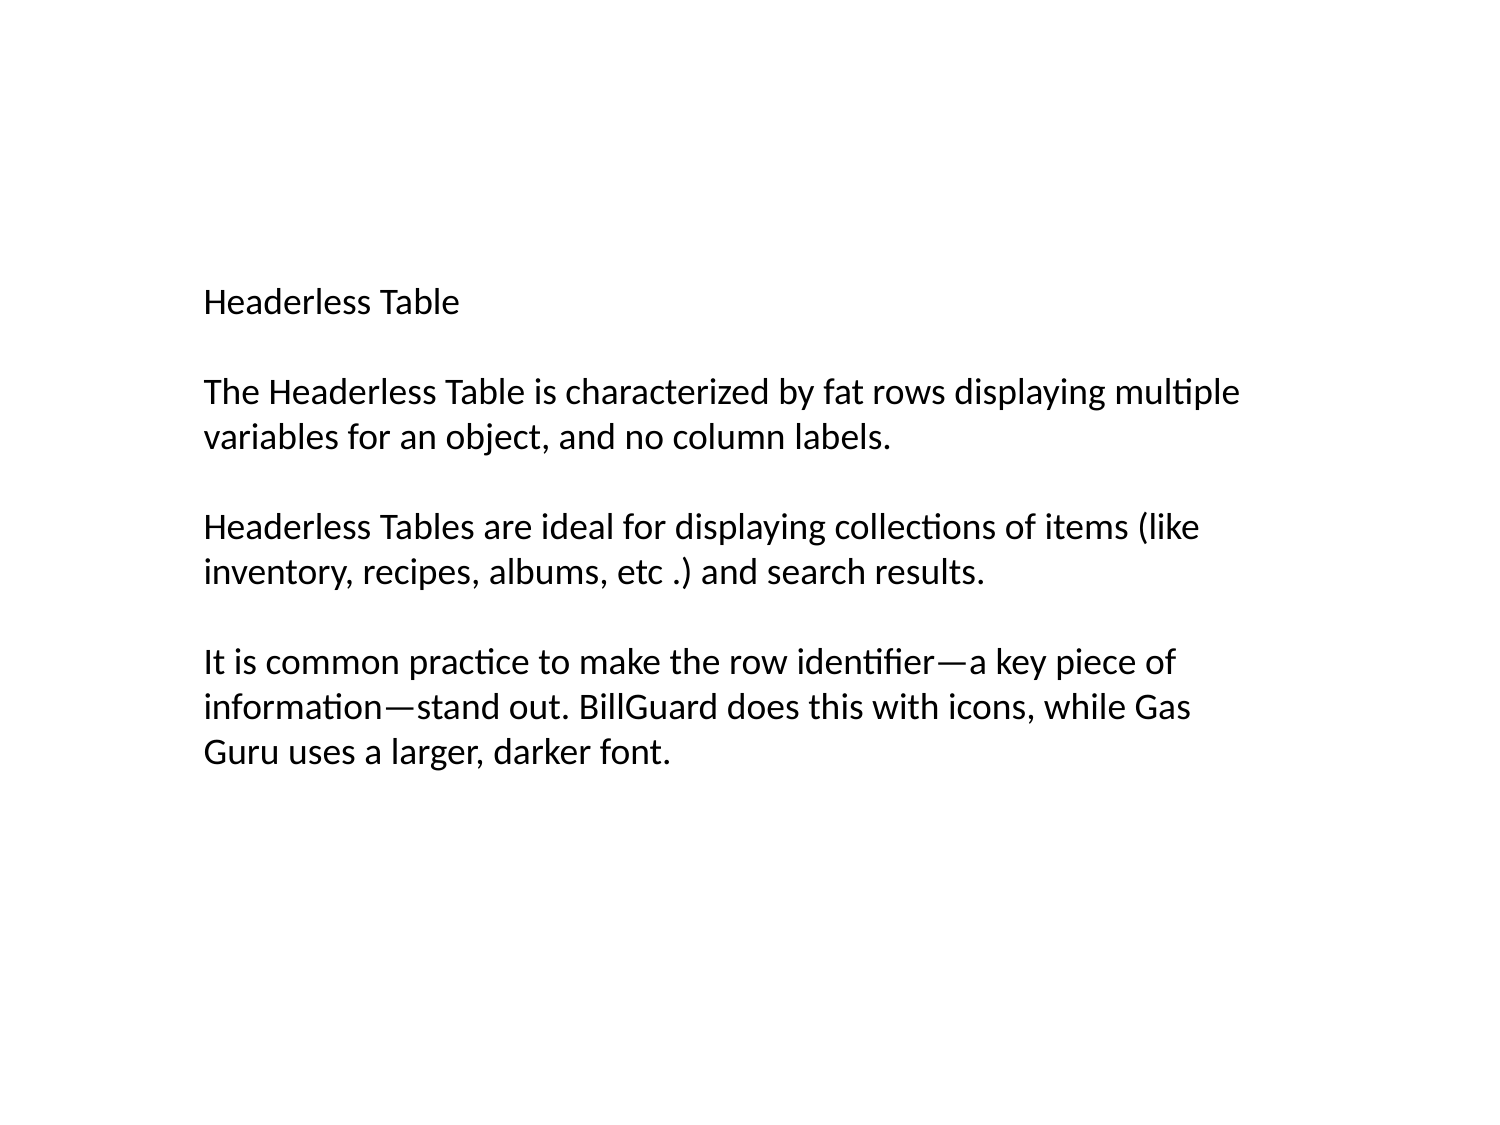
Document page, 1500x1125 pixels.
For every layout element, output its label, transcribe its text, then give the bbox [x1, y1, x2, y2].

text_box Headerless Table The Headerless Table is characterized by fat rows displaying multiple variables for an object, and no column labels. Headerless Tables are ideal for displaying collections of items (like inventory, recipes, albums, etc .) and search results. It is common practice to make the row identifier—a key piece of information—stand out. BillGuard does this with icons, while Gas Guru uses a larger, darker font. [188, 269, 1287, 825]
